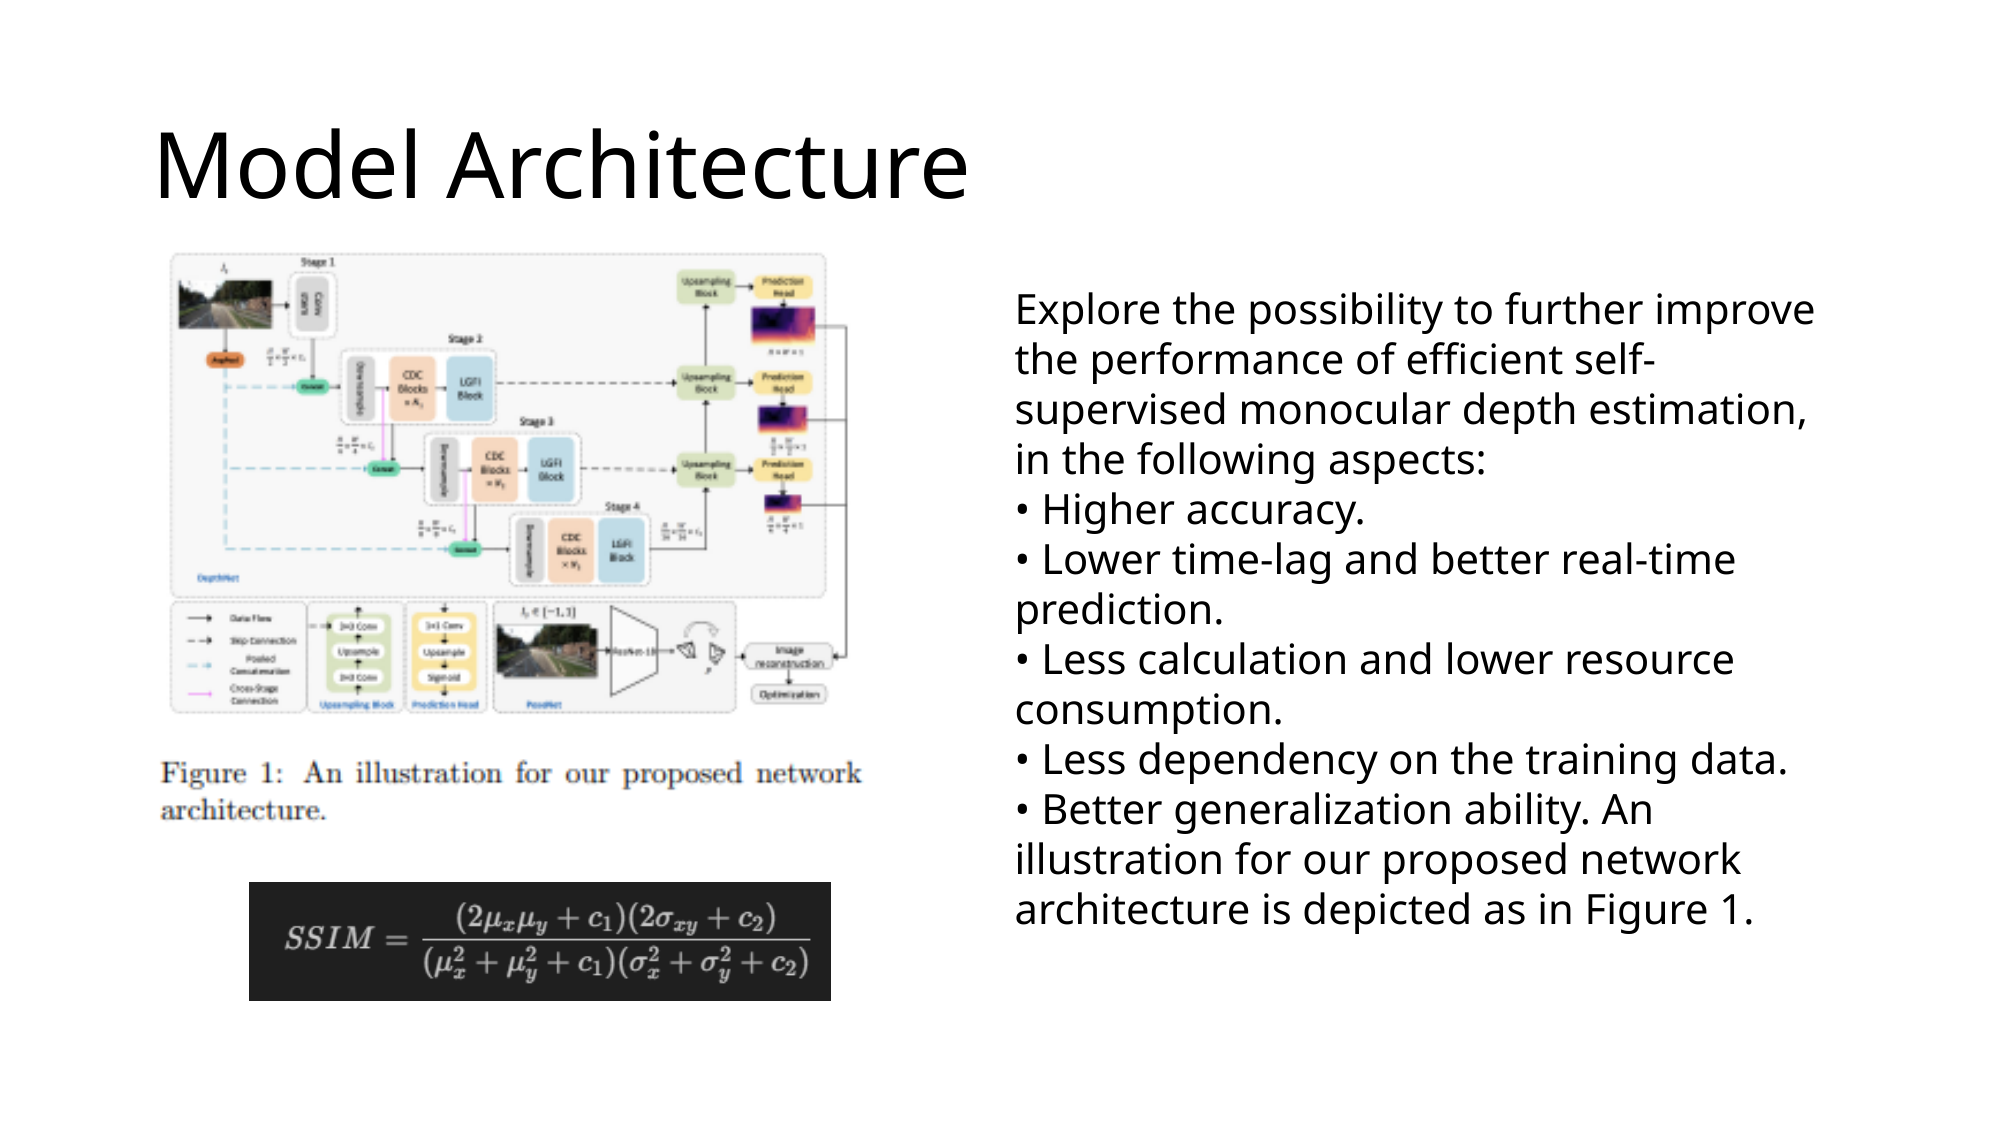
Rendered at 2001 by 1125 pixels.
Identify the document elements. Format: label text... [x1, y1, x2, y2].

text_box Explore the possibility to further improve the performance of efficient self-supervised monocular depth estimation, in the following aspects: • Higher accuracy. • Lower time-lag and better real-time prediction. • Less calculation and lower resource consumption. • Less dependency on the training data. • Better generalization ability. An illustration for our proposed network architecture is depicted as in Figure 1. [999, 275, 1848, 941]
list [152, 226, 878, 835]
title Model Architecture [137, 59, 1863, 278]
picture [249, 882, 831, 1001]
